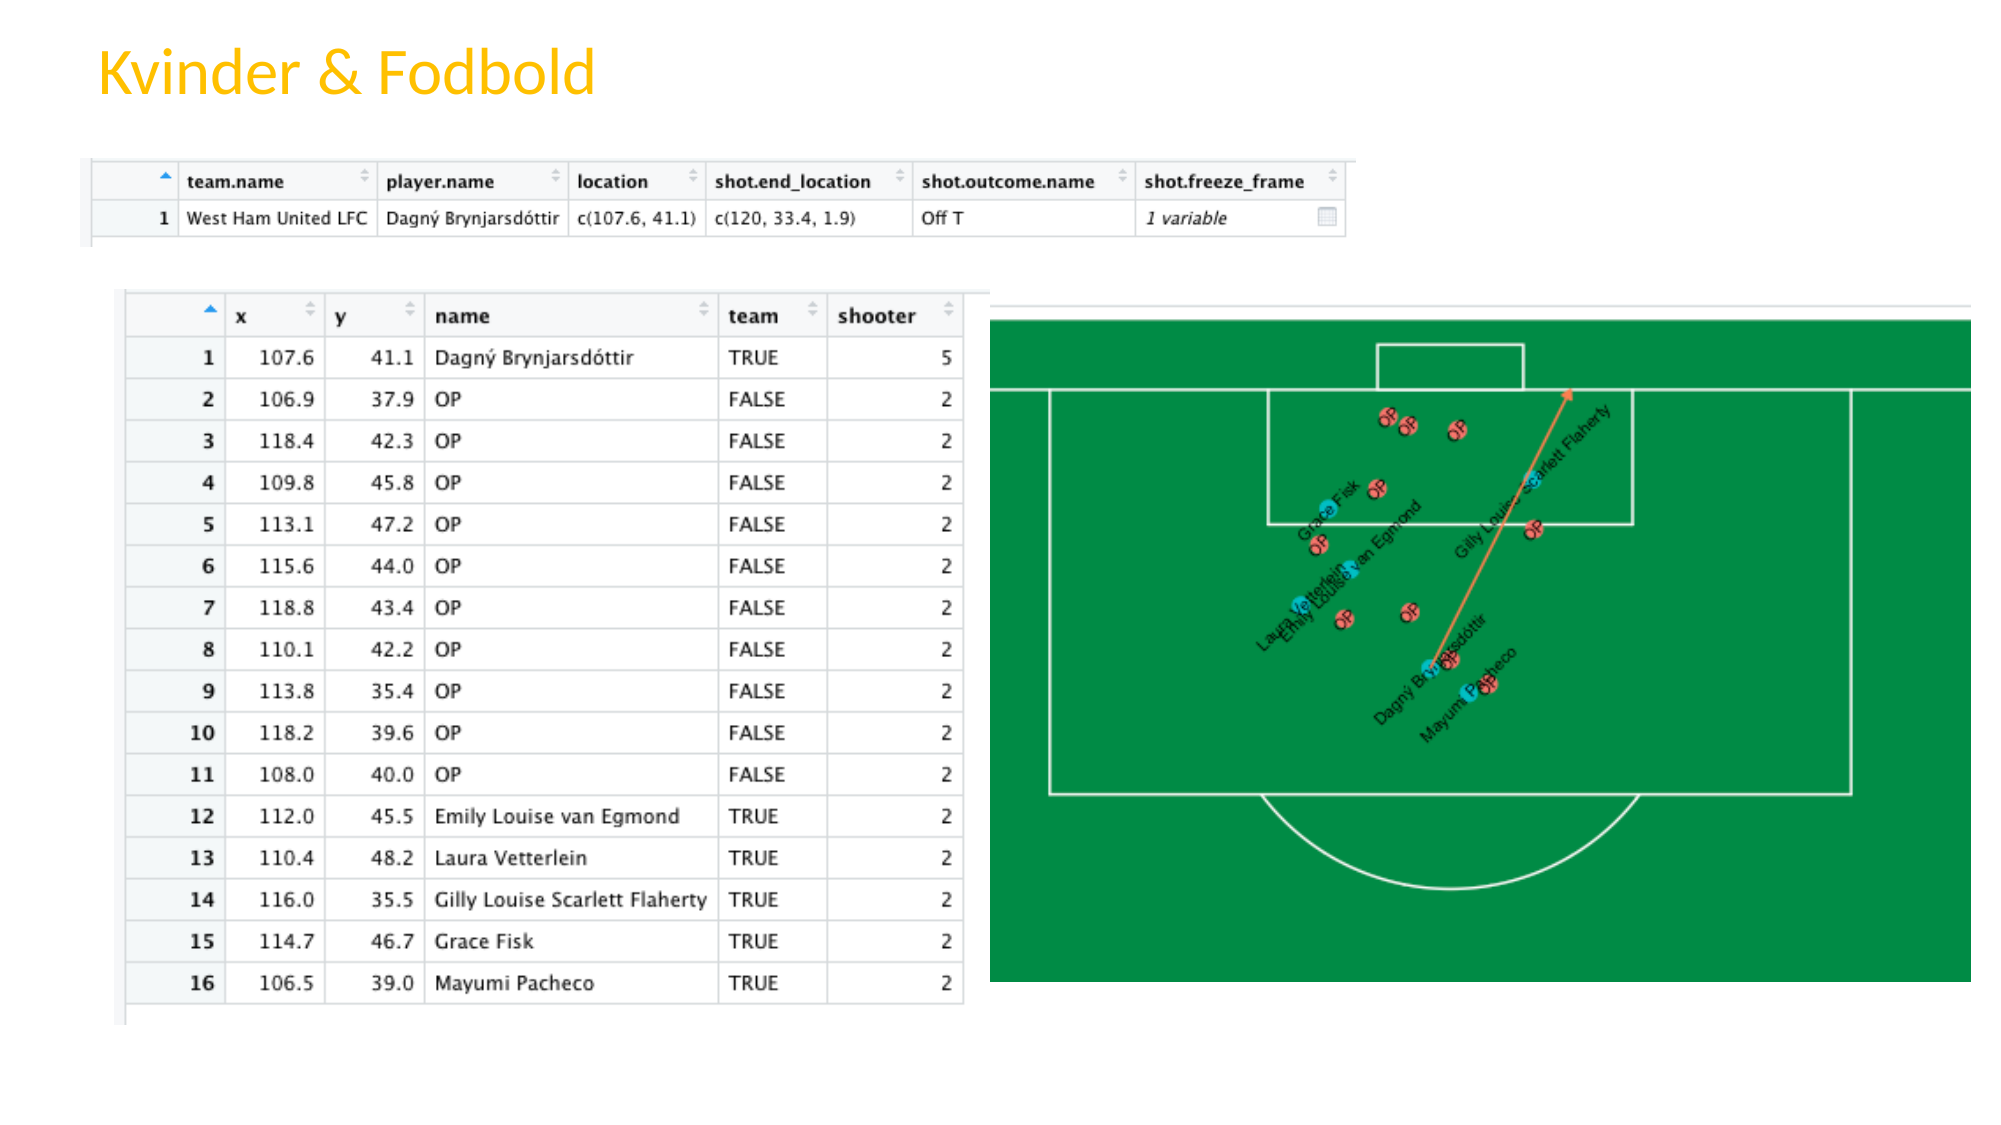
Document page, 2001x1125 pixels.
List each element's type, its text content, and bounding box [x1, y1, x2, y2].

text_box Kvinder & Fodbold [83, 20, 614, 115]
picture [114, 289, 1971, 1025]
picture [80, 158, 1356, 247]
